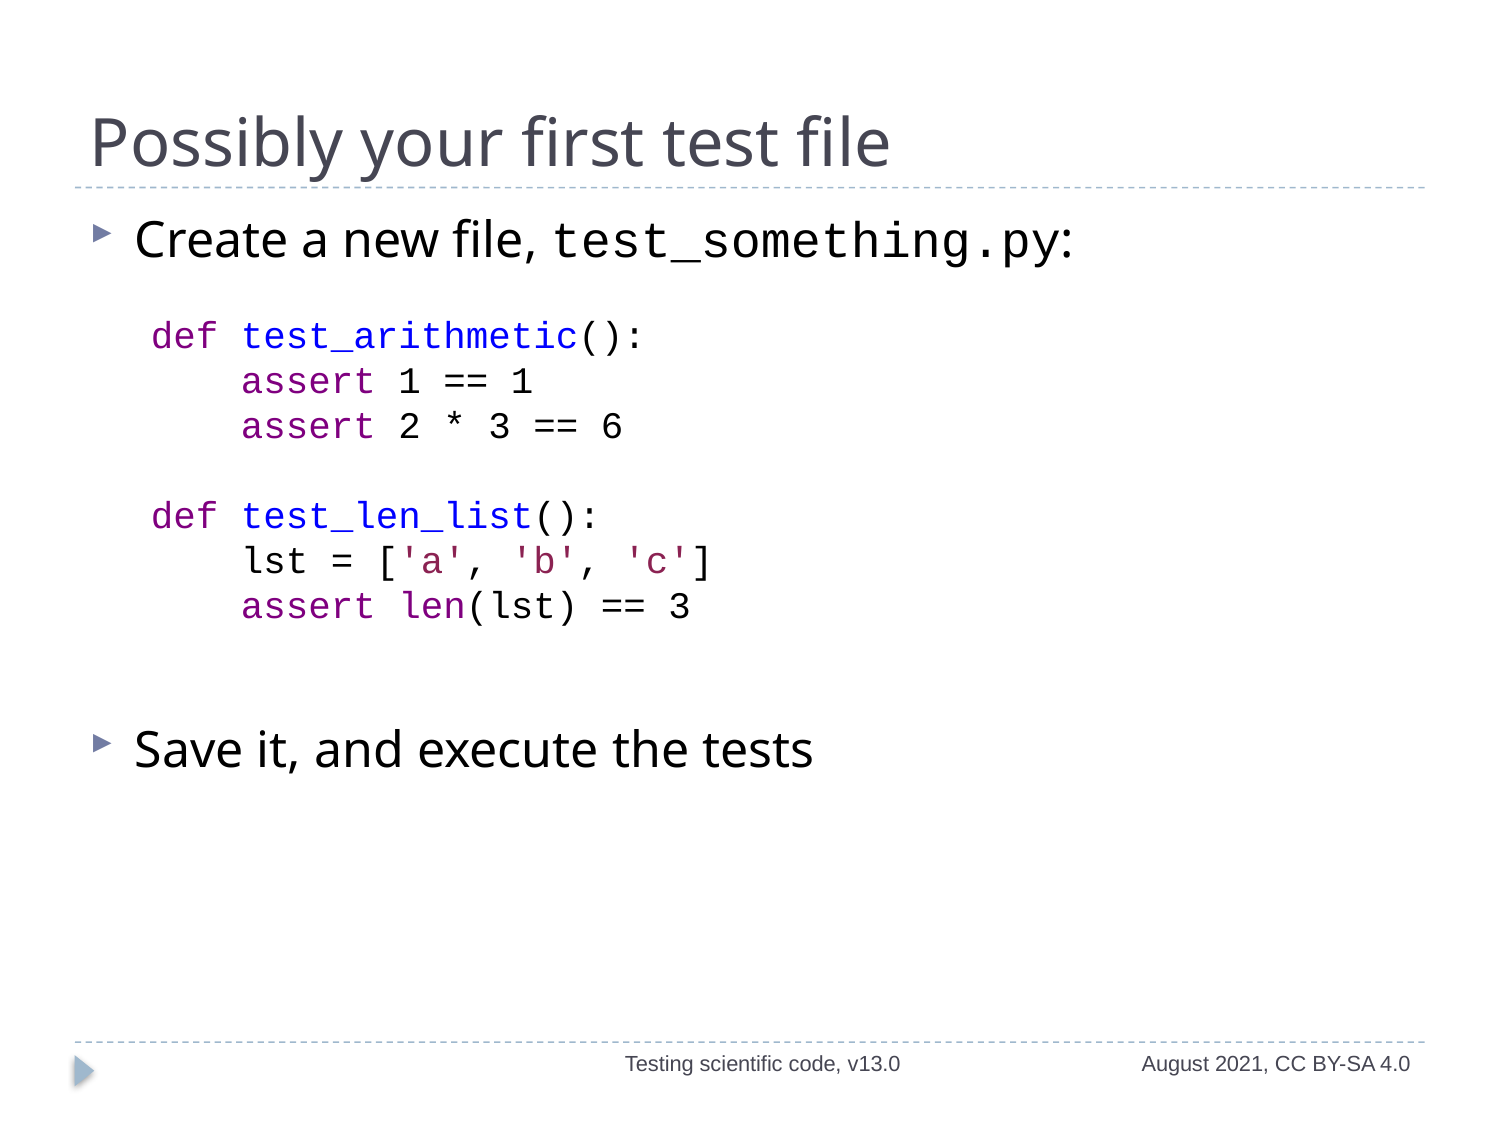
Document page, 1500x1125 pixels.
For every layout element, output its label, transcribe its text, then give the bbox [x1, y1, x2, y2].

footer Testing scientific code, v13.0 [475, 1042, 1051, 1103]
text_box def test_arithmetic(): assert 1 == 1 assert 2 * 3 == 6 def test_len_list(): lst = ['a', 'b', 'c'] assert len(lst) == 3 [135, 303, 1367, 893]
list Create a new file, test_something.py: Save it, and execute the tests [75, 200, 1425, 1010]
title Possibly your first test file [75, 24, 1425, 188]
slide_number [1051, 1042, 1426, 1103]
